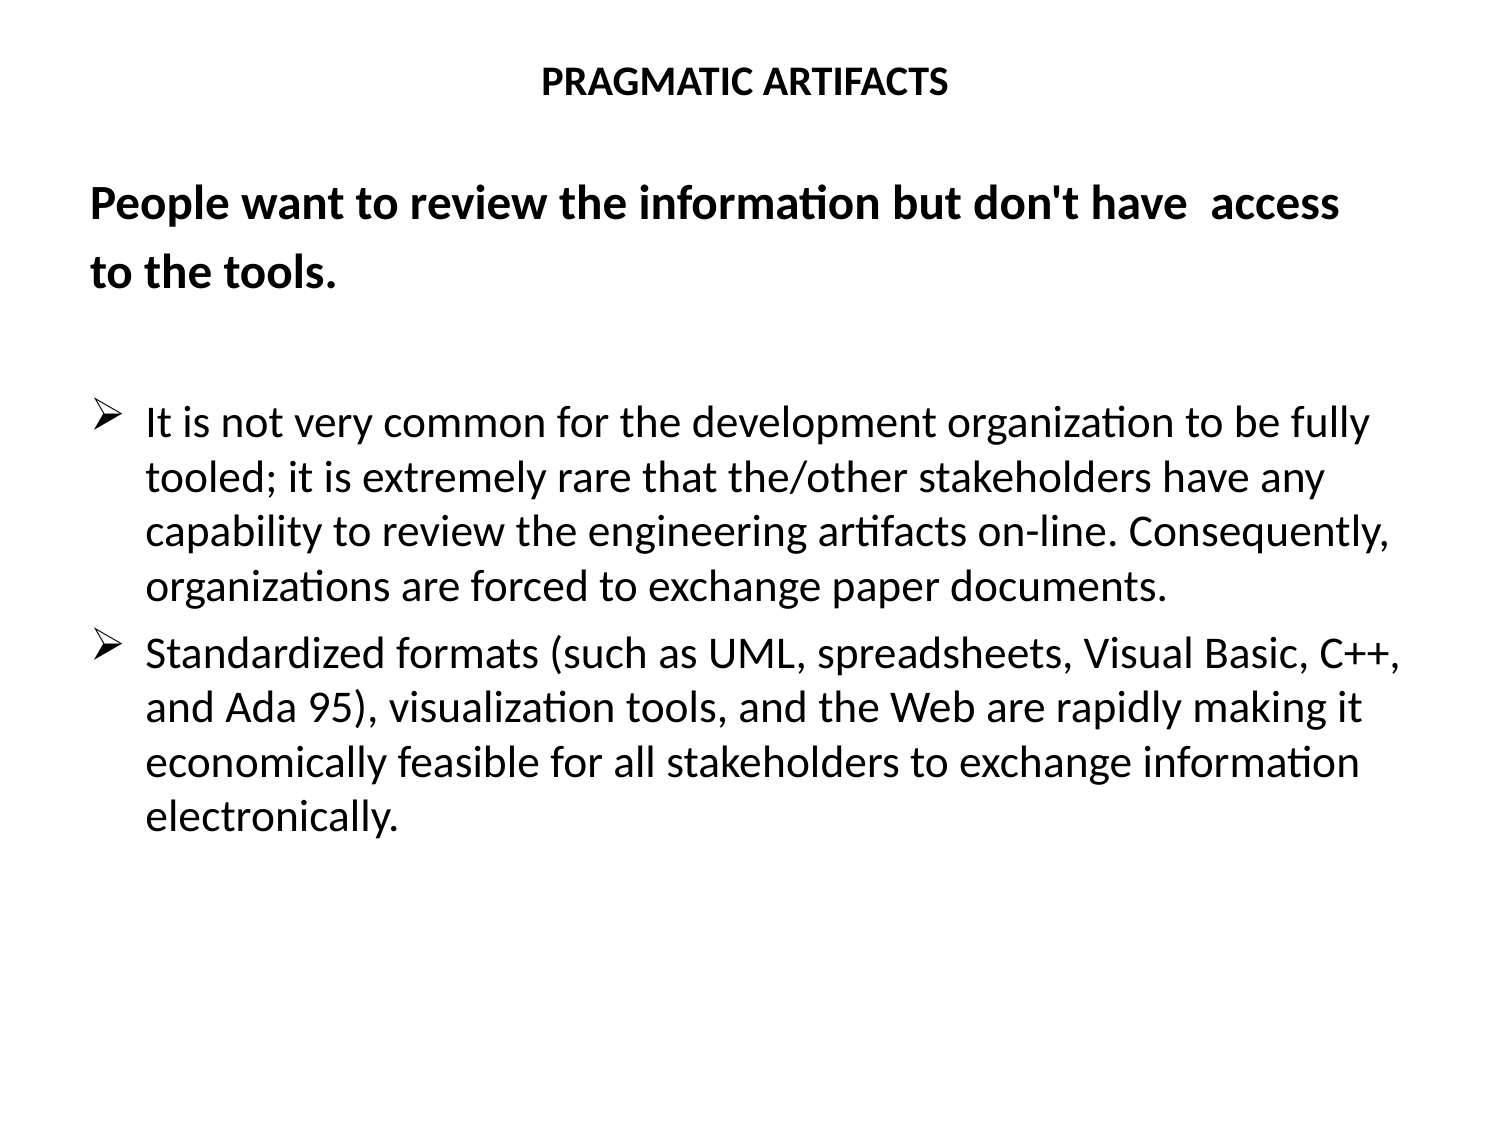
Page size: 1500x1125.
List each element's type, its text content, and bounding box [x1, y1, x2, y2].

title PRAGMATIC ARTIFACTS [75, 45, 1425, 162]
list People want to review the information but don't have access to the tools. It is not very common for the development organization to be fully tooled; it is extremely rare that the/other stakeholders have any capability to review the engineering artifacts on-line. Consequently, organizations are forced to exchange paper documents. Standardized formats (such as UML, spreadsheets, Visual Basic, C++, and Ada 95), visualization tools, and the Web are rapidly making it economically feasible for all stakeholders to exchange information electronically. [75, 162, 1425, 1005]
